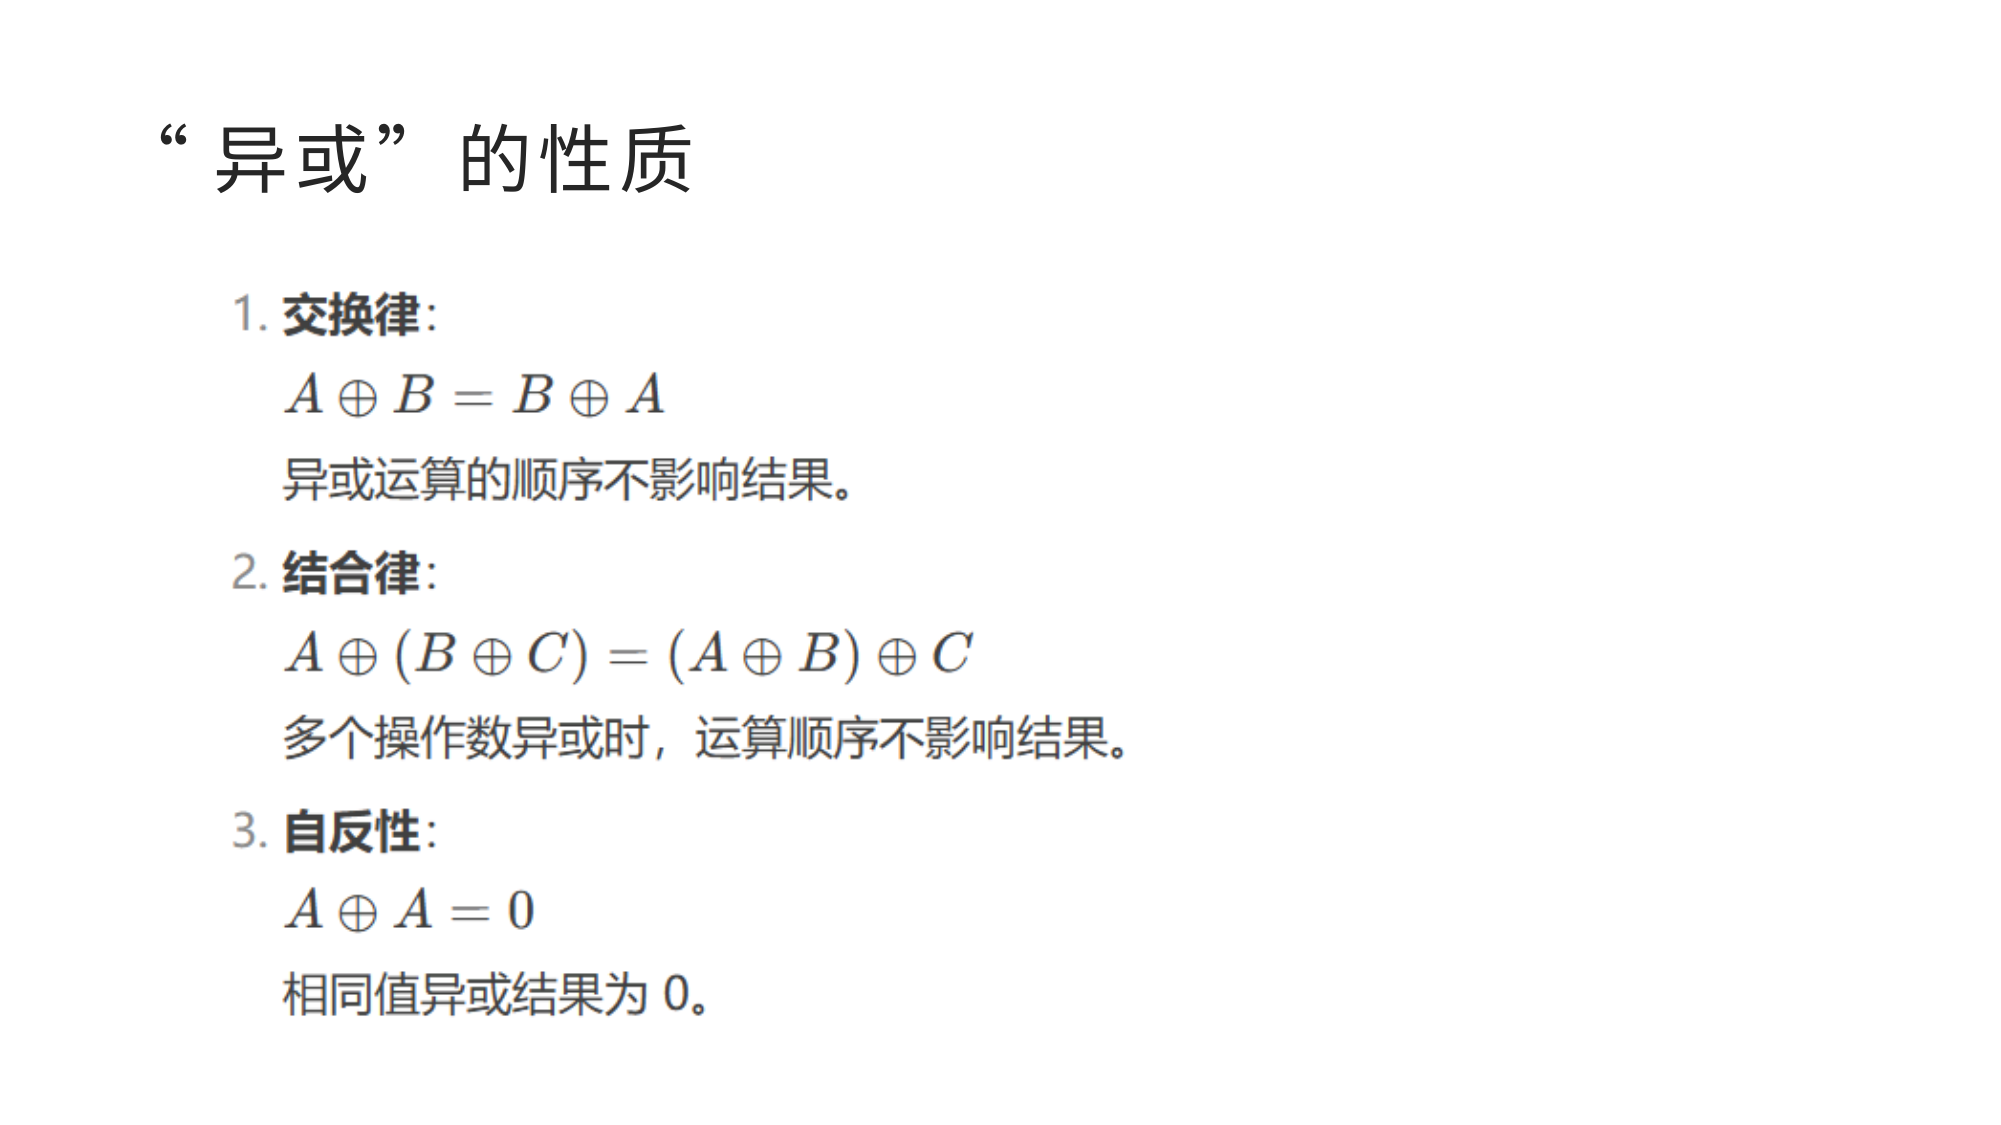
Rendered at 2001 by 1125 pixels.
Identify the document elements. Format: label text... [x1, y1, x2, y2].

title “异或”的性质 [99, 99, 1900, 216]
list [154, 277, 1269, 1040]
